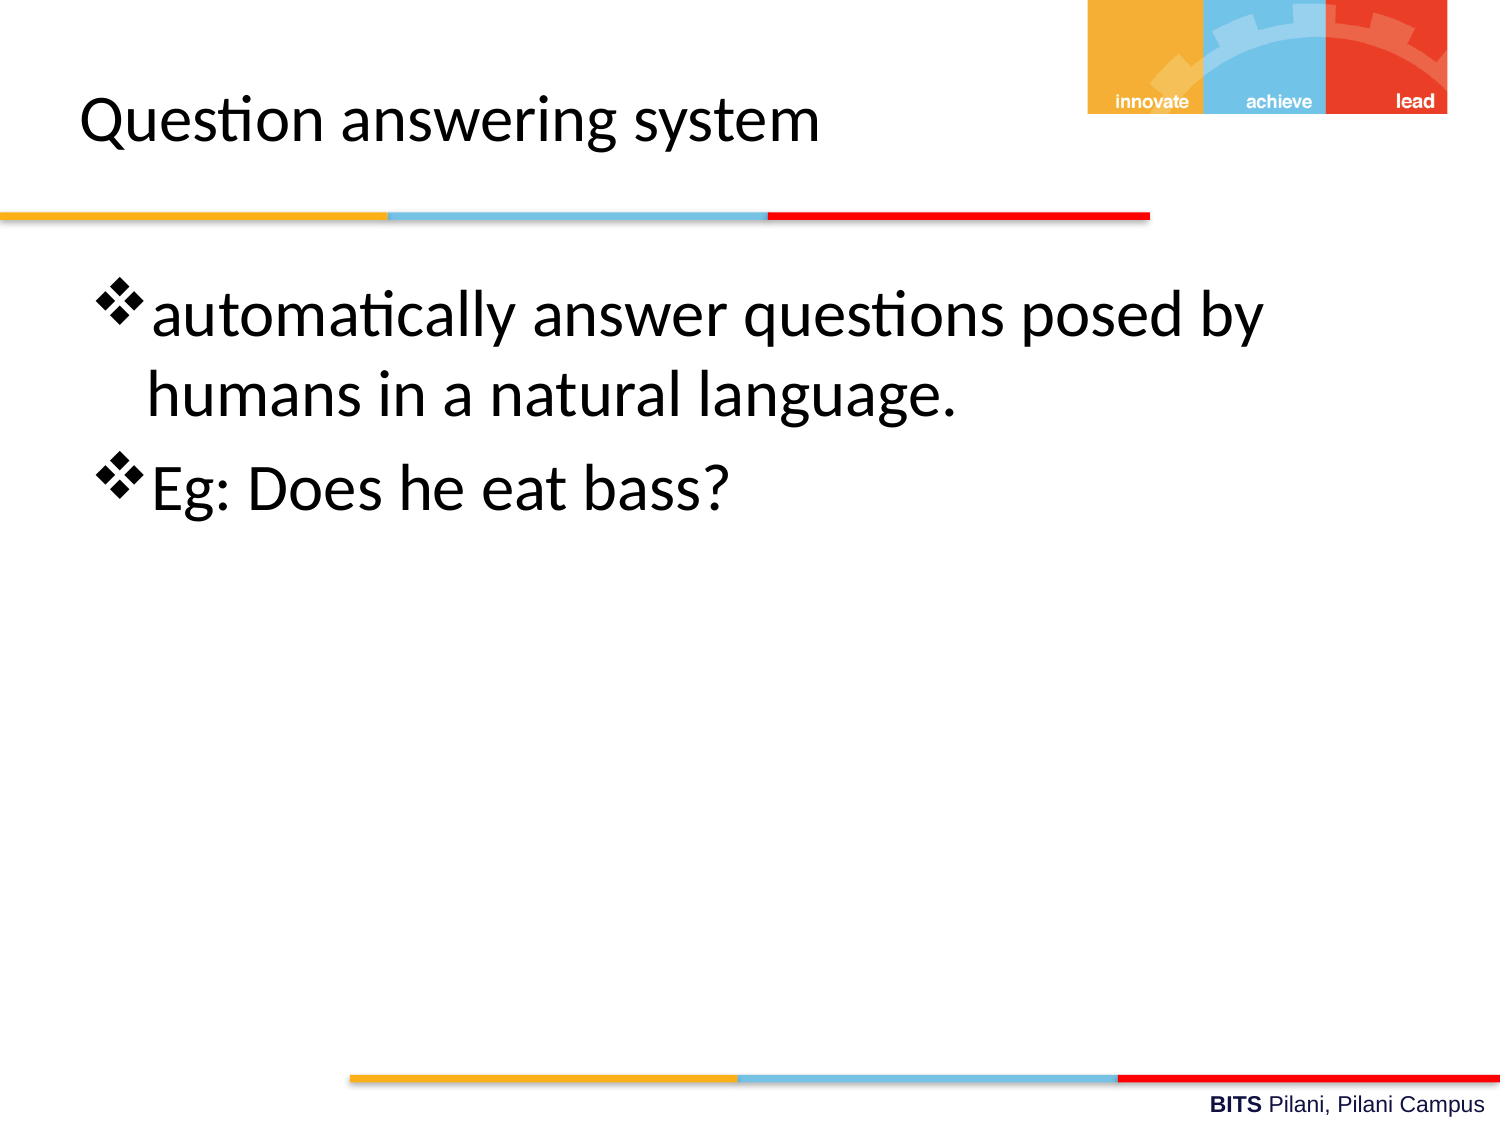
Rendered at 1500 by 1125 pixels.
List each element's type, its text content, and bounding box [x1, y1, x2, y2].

picture [1087, 0, 1448, 114]
title Question answering system [64, 45, 1069, 185]
list automatically answer questions posed by humans in a natural language. Eg: Does he eat bass? [74, 262, 1426, 1006]
